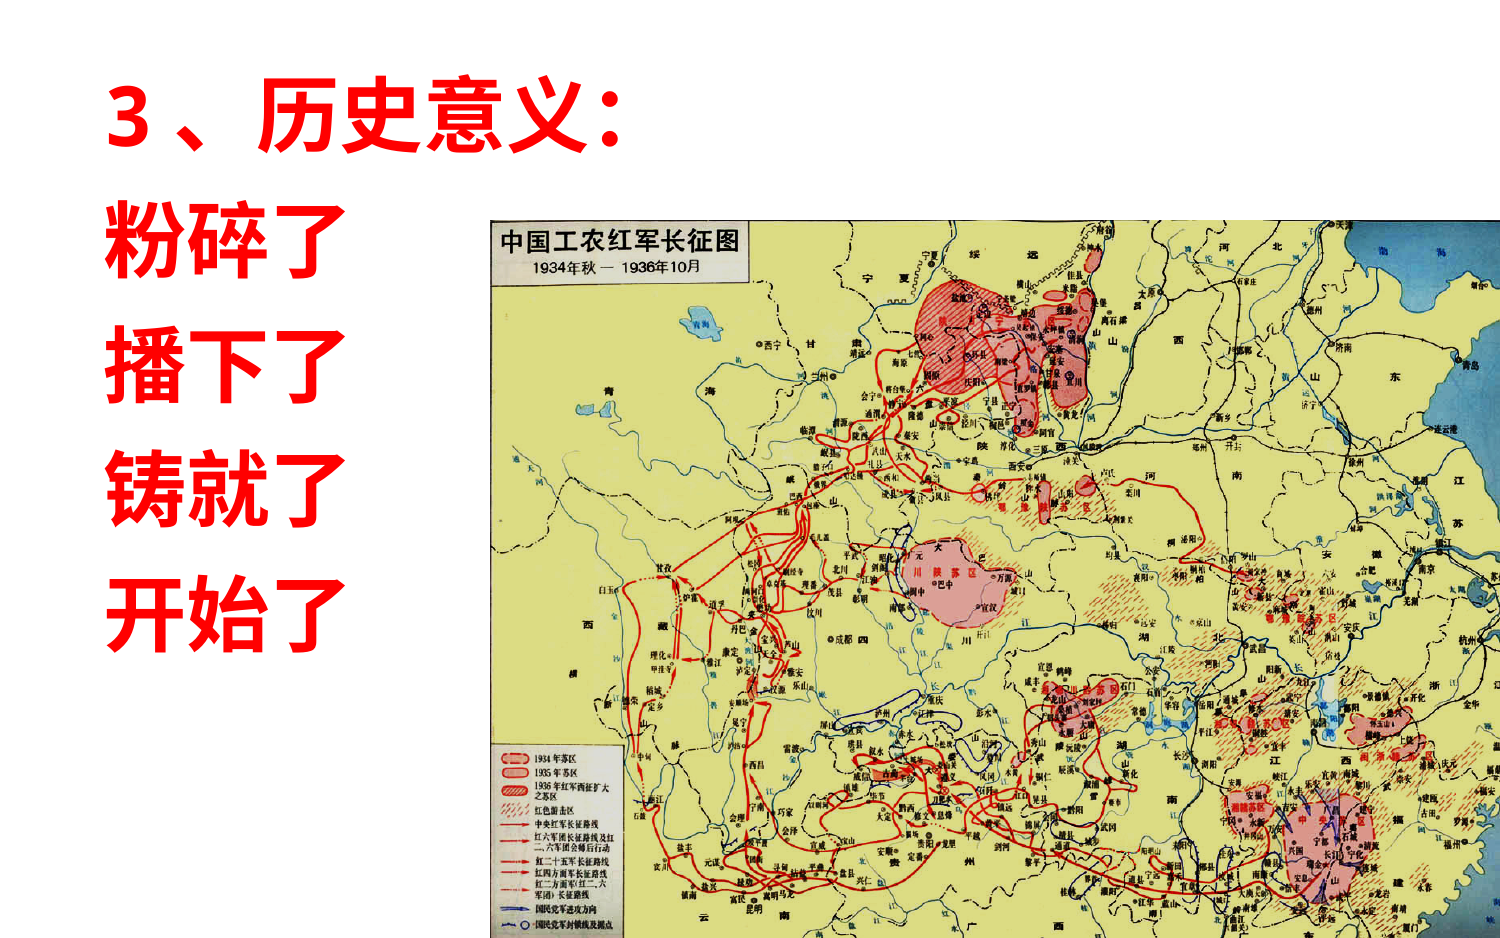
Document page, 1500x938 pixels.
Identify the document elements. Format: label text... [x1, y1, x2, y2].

text_box 3、历史意义： 粉碎了 播下了 铸就了 开始了 [88, 55, 750, 670]
picture [489, 220, 1500, 938]
